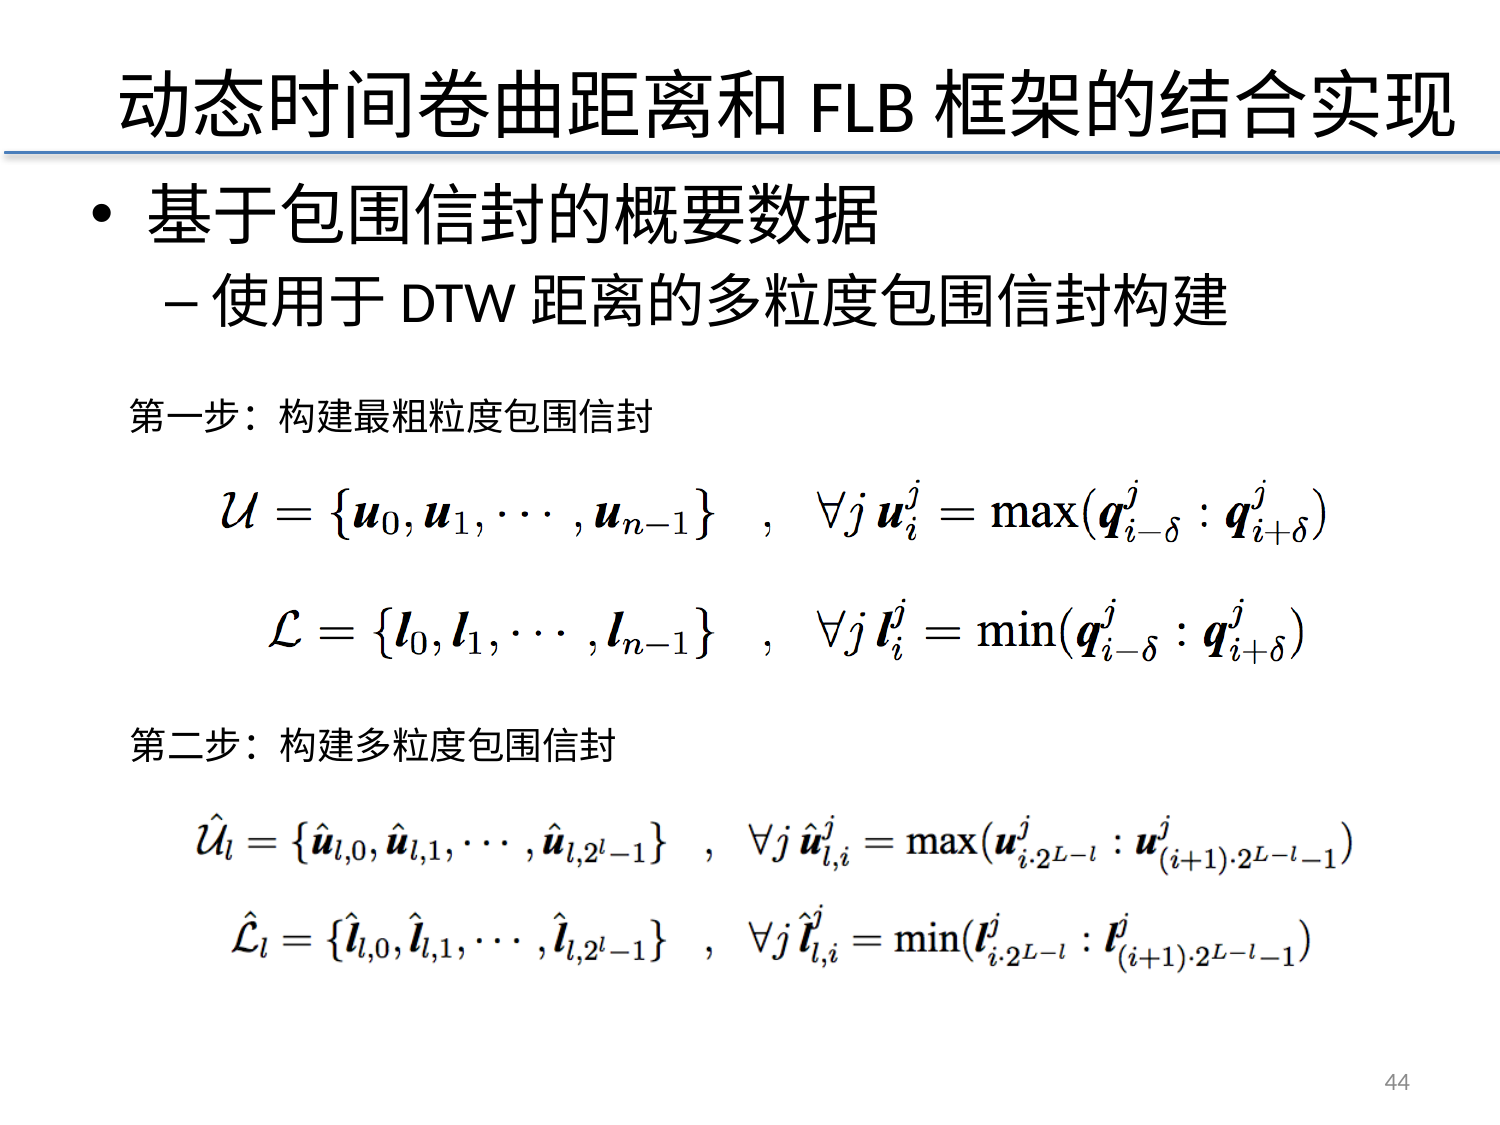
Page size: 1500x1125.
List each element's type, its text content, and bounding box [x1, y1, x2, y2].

picture [138, 772, 1437, 1024]
text_box 第二步：构建多粒度包围信封 [114, 714, 633, 775]
text_box 第一步：构建最粗粒度包围信封 [113, 385, 669, 445]
list 基于包围信封的概要数据 使用于DTW距离的多粒度包围信封构建 [75, 172, 1425, 1047]
title 动态时间卷曲距离和FLB框架的结合实现 [75, 45, 1500, 161]
slide_number 43 [1074, 1058, 1425, 1103]
picture [199, 432, 1341, 703]
